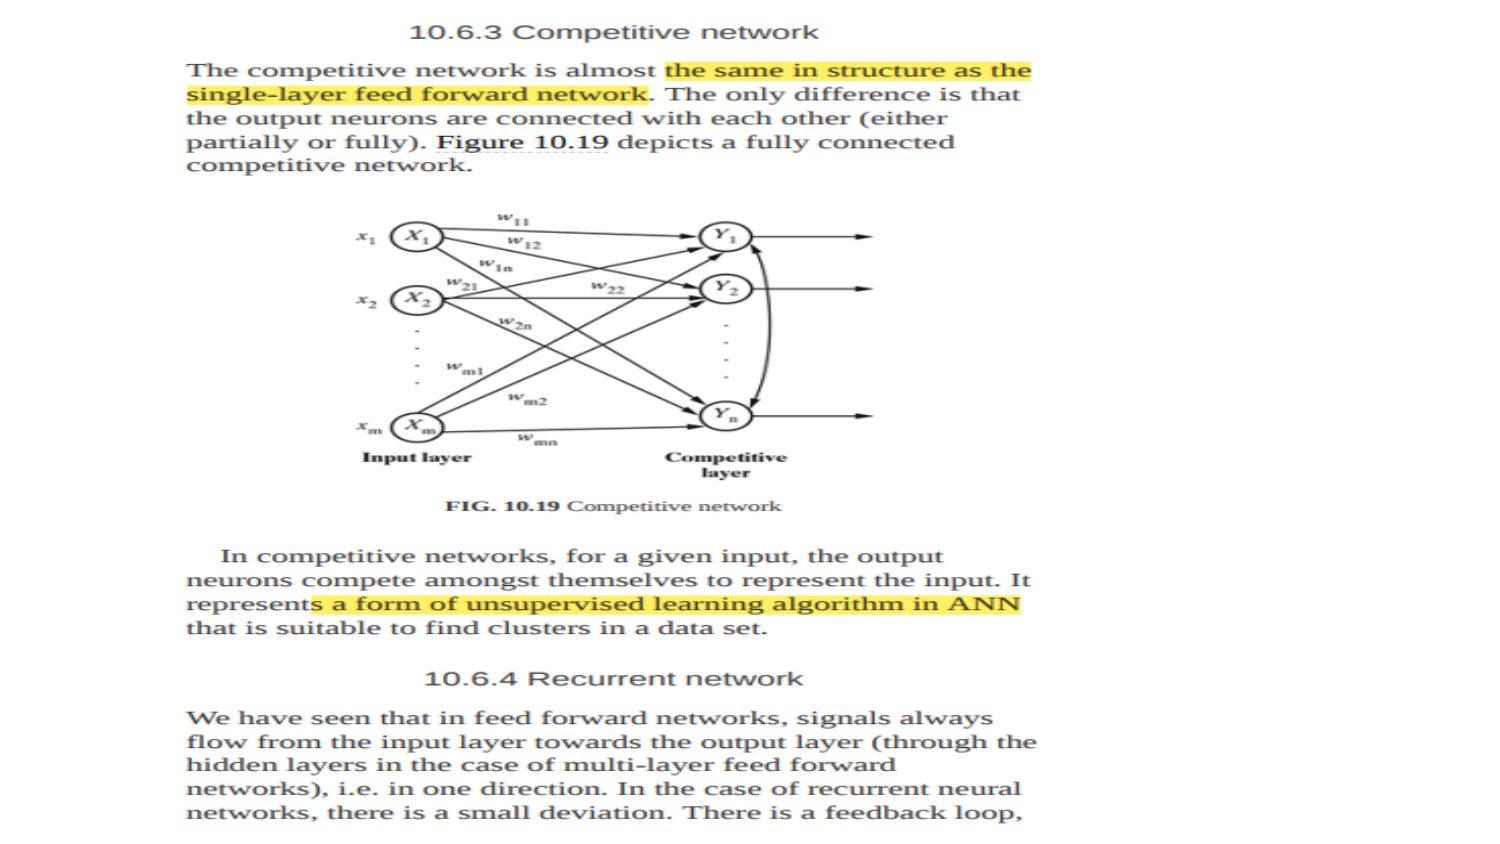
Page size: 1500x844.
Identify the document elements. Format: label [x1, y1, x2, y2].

picture [137, 0, 1126, 844]
